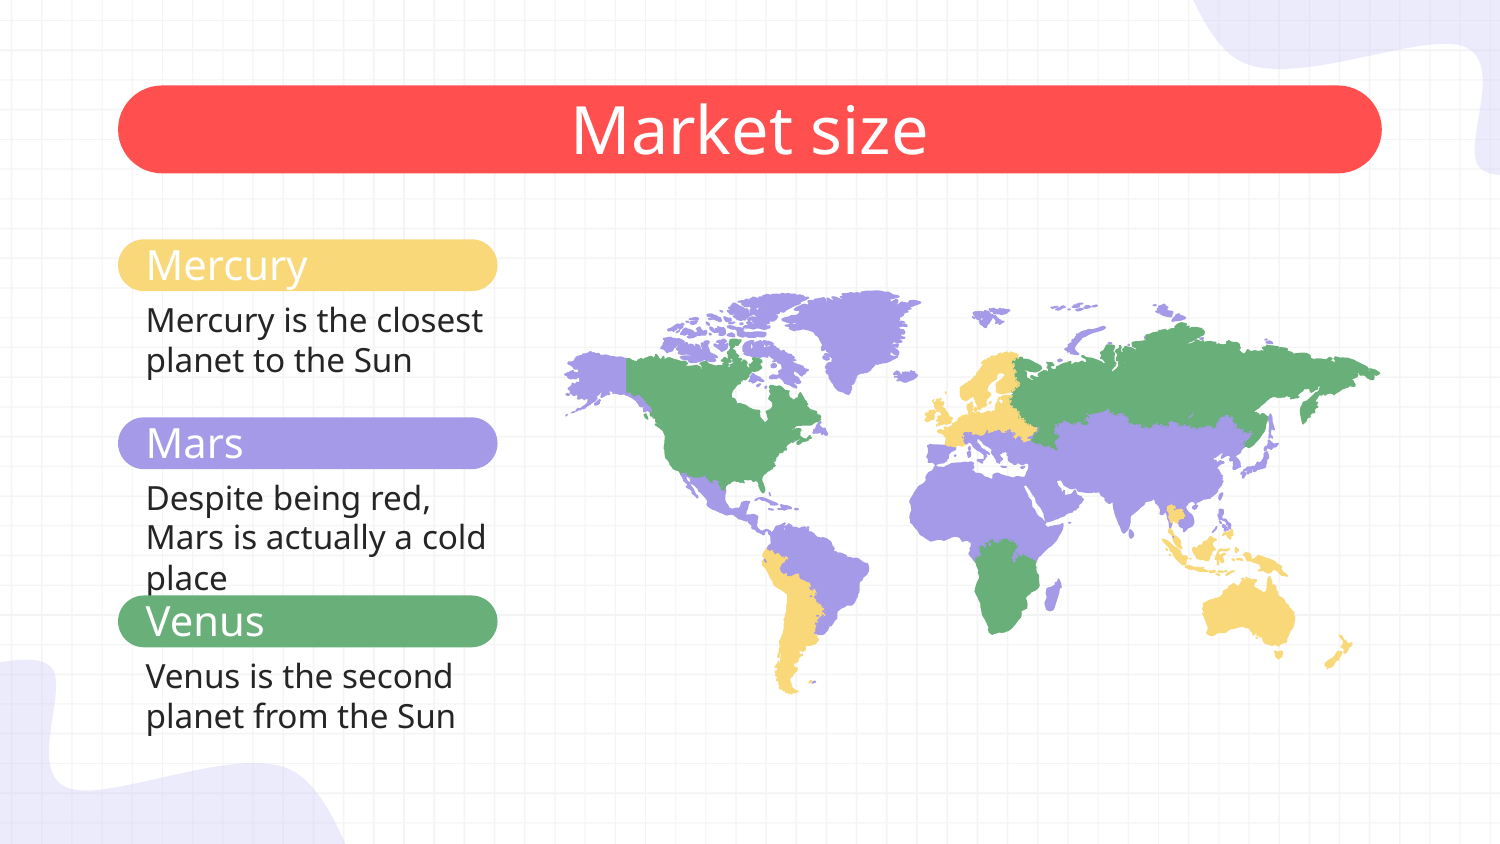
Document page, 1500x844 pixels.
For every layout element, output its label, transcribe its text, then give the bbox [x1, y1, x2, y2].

subtitle Mercury [130, 224, 424, 283]
text_box [118, 599, 130, 644]
text_box [424, 417, 498, 461]
title Market size [118, 72, 1382, 167]
subtitle Venus [130, 580, 424, 639]
text_box [424, 595, 498, 639]
subtitle Mercury is the closest planet to the Sun [130, 283, 521, 389]
text_box [118, 243, 130, 287]
text_box [424, 239, 498, 283]
subtitle Mars [130, 402, 424, 461]
picture [0, 0, 1500, 844]
subtitle Despite being red, Mars is actually a cold place [130, 461, 521, 567]
subtitle Venus is the second planet from the Sun [130, 639, 521, 745]
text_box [564, 290, 1380, 695]
text_box [118, 421, 130, 466]
